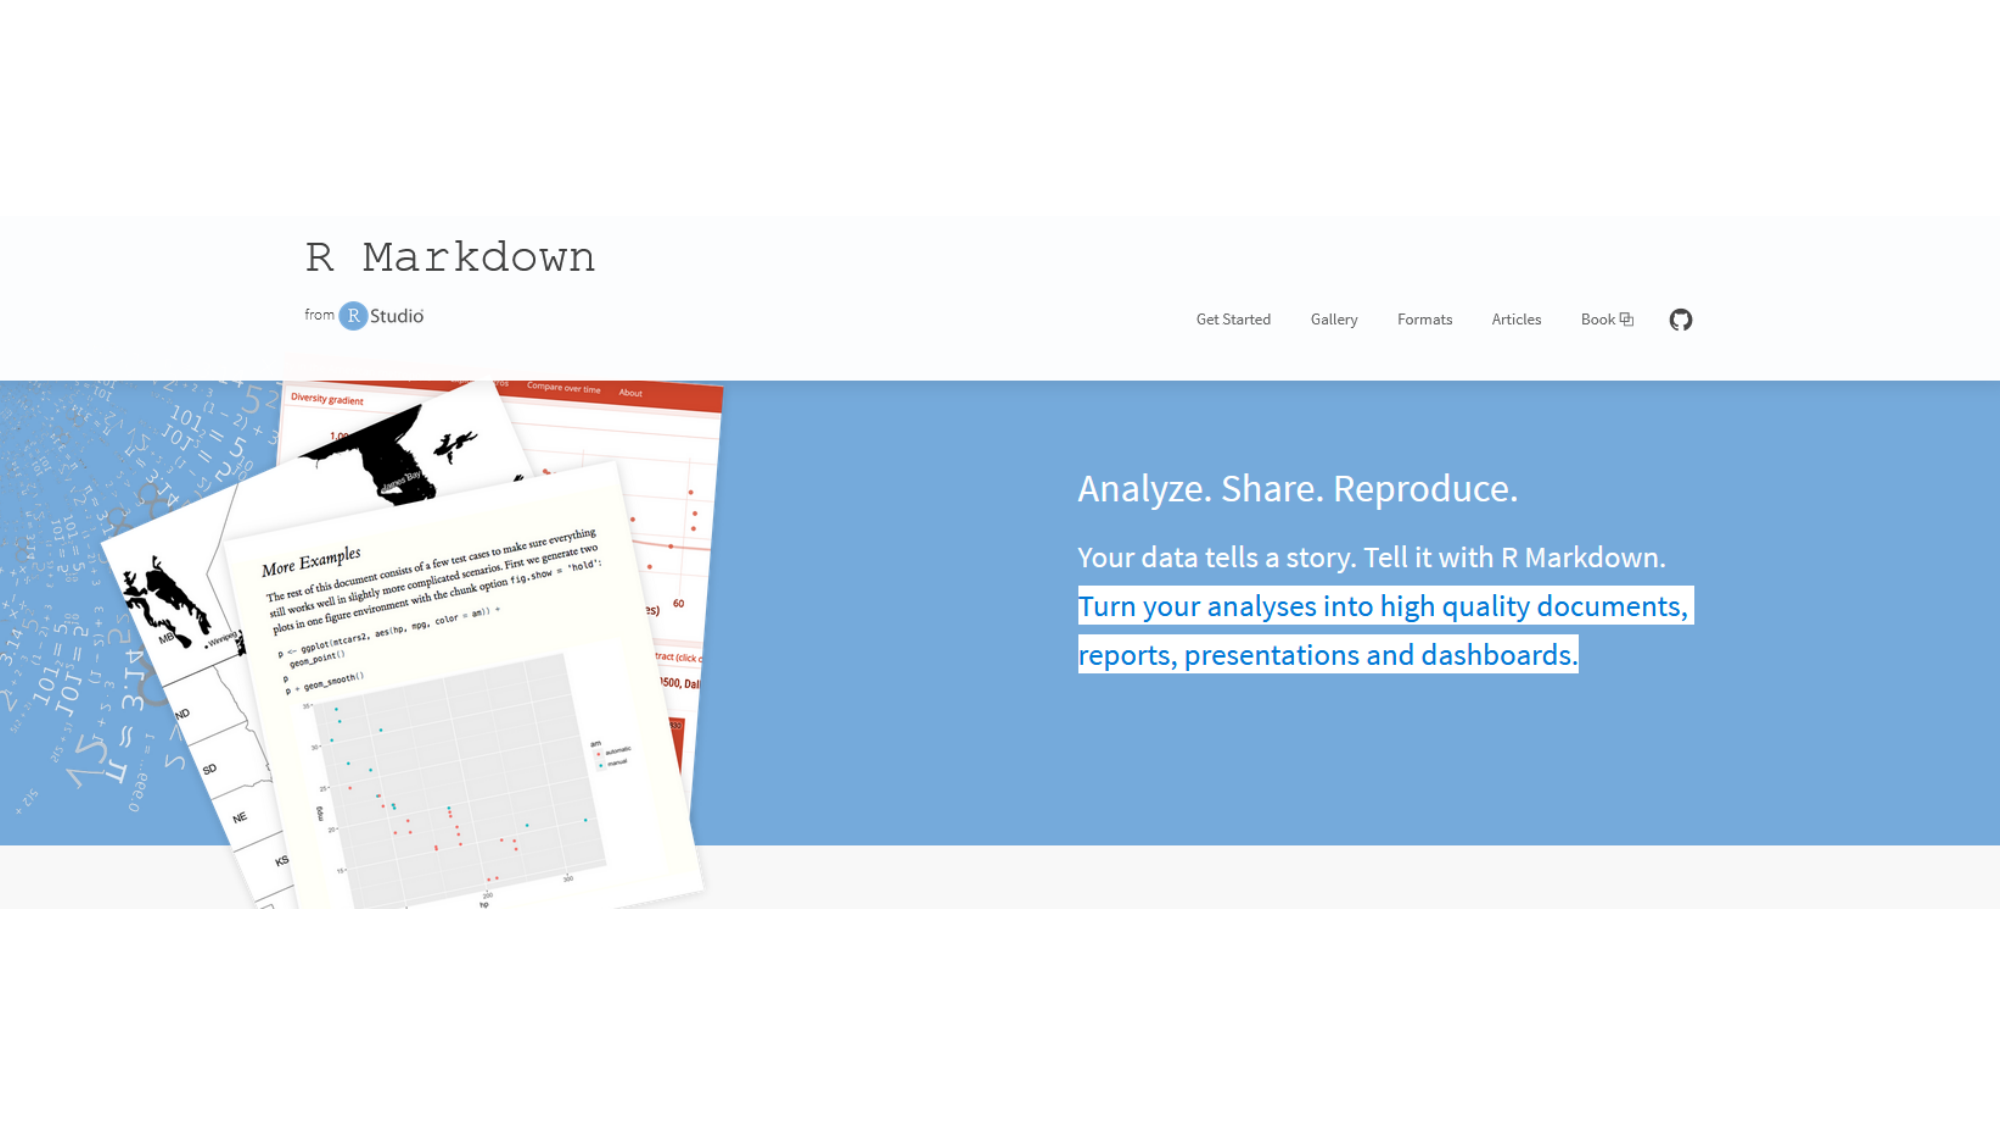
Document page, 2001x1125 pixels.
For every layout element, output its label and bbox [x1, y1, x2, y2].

picture [0, 216, 2000, 909]
